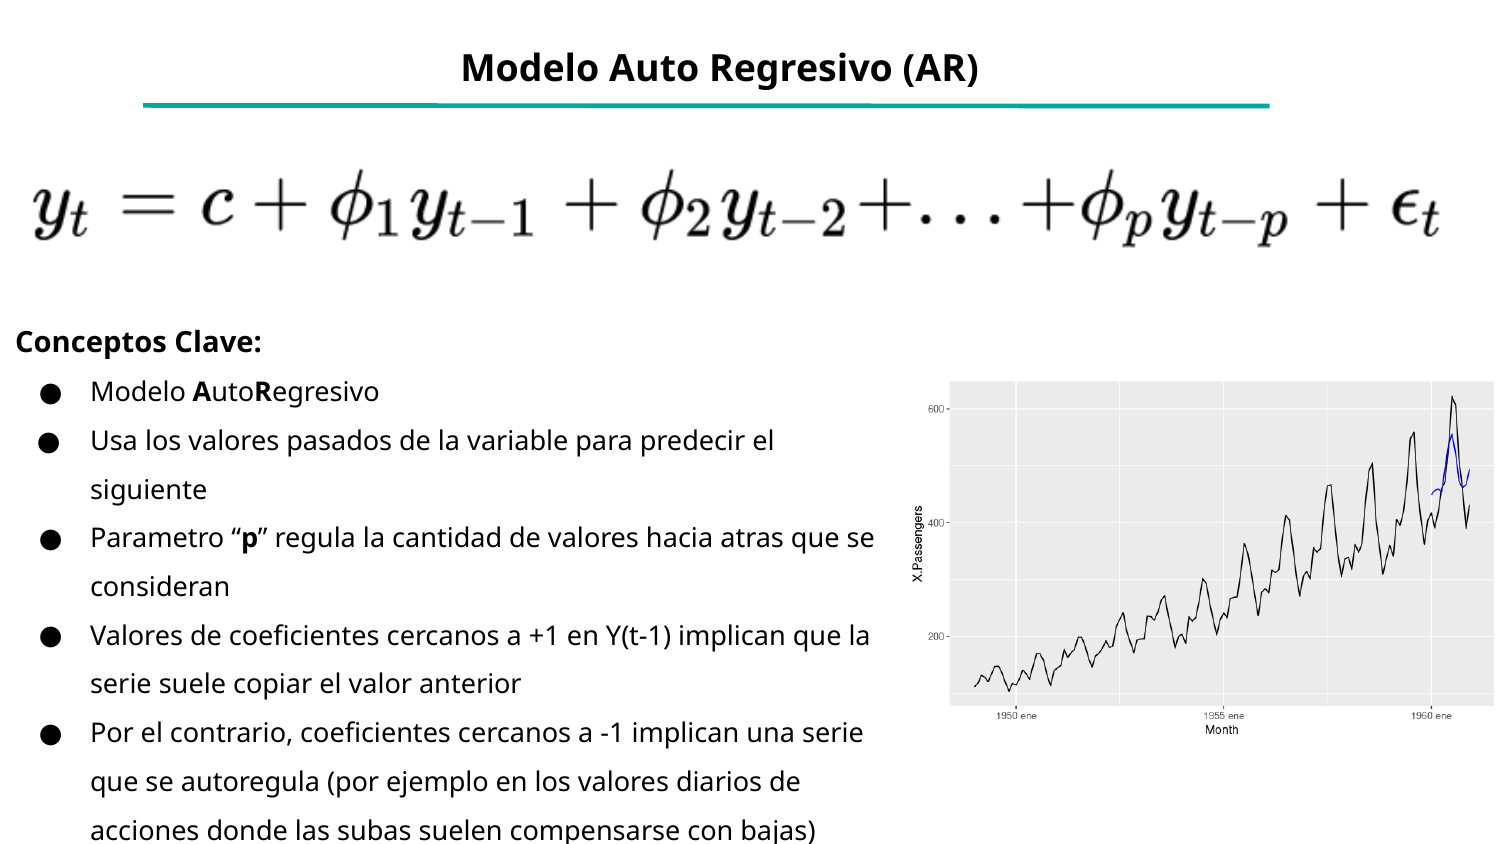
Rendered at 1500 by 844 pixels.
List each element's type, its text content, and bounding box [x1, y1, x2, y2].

picture [905, 375, 1500, 743]
text_box Conceptos Clave: Modelo AutoRegresivo Usa los valores pasados de la variable para predecir el siguiente Parametro “p” regula la cantidad de valores hacia atras que se consideran Valores de coeficientes cercanos a +1 en Y(t-1) implican que la serie suele copiar el valor anterior Por el contrario, coeficientes cercanos a -1 implican una serie que se autoregula (por ejemplo en los valores diarios de acciones donde las subas suelen compensarse con bajas) [0, 290, 906, 689]
picture [32, 163, 1450, 253]
text_box Modelo Auto Regresivo (AR) [156, 34, 1284, 99]
